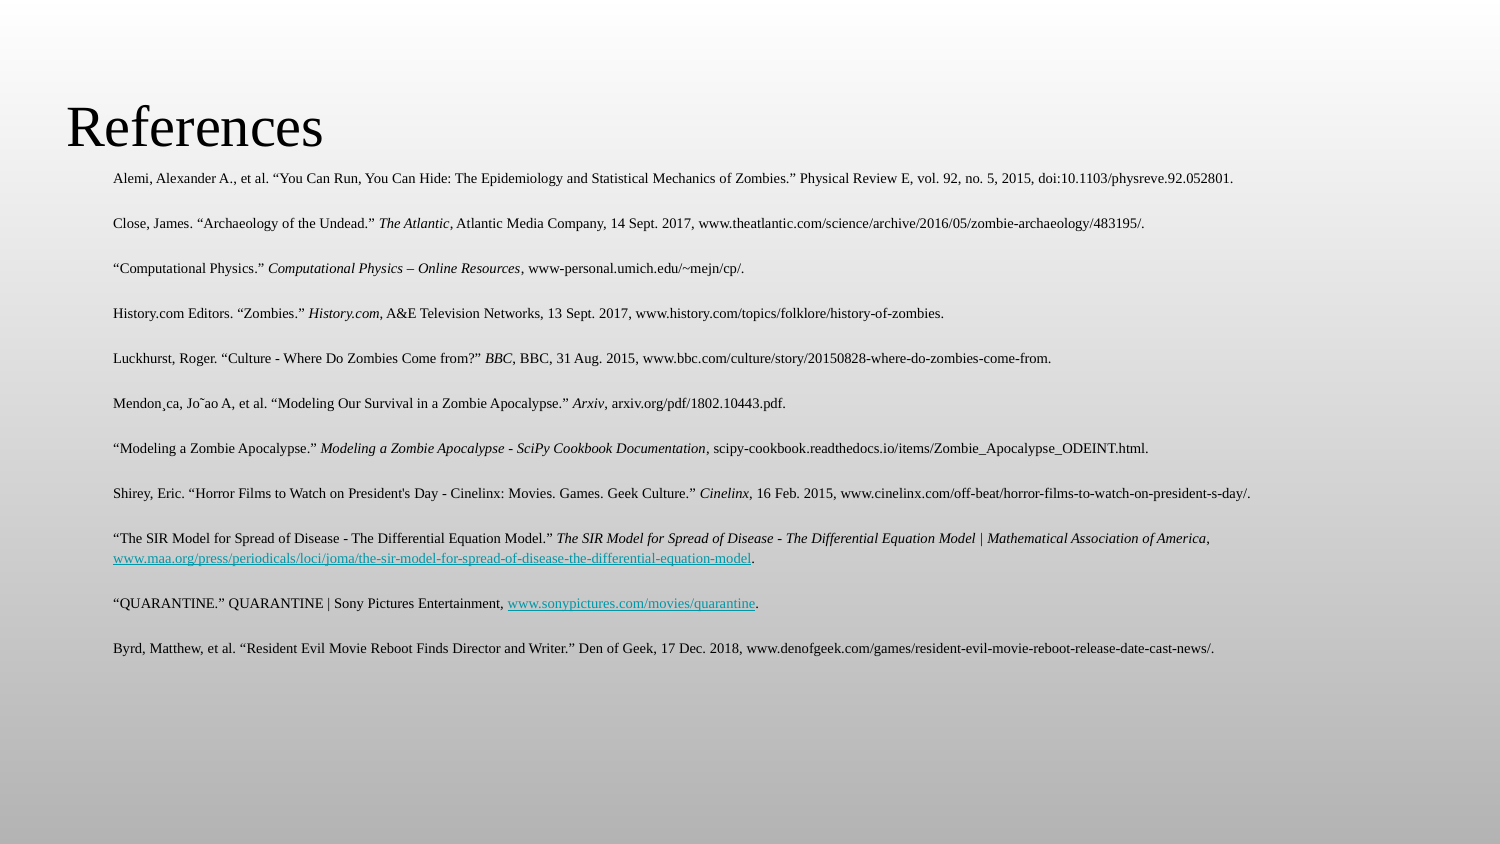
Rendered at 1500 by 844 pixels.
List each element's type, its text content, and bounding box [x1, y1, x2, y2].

title References [51, 72, 1449, 167]
list Alemi, Alexander A., et al. “You Can Run, You Can Hide: The Epidemiology and Statistical Mechanics of Zombies.” Physical Review E, vol. 92, no. 5, 2015, doi:10.1103/physreve.92.052801. Close, James. “Archaeology of the Undead.” The Atlantic, Atlantic Media Company, 14 Sept. 2017, www.theatlantic.com/science/archive/2016/05/zombie-archaeology/483195/. “Computational Physics.” Computational Physics – Online Resources, www-personal.umich.edu/~mejn/cp/. History.com Editors. “Zombies.” History.com, A&E Television Networks, 13 Sept. 2017, www.history.com/topics/folklore/history-of-zombies. Luckhurst, Roger. “Culture - Where Do Zombies Come from?” BBC, BBC, 31 Aug. 2015, www.bbc.com/culture/story/20150828-where-do-zombies-come-from. Mendon¸ca, Jo˜ao A, et al. “Modeling Our Survival in a Zombie Apocalypse.” Arxiv, arxiv.org/pdf/1802.10443.pdf. “Modeling a Zombie Apocalypse.” Modeling a Zombie Apocalypse - SciPy Cookbook Documentation, scipy-cookbook.readthedocs.io/items/Zombie_Apocalypse_ODEINT.html. Shirey, Eric. “Horror Films to Watch on President's Day - Cinelinx: Movies. Games. Geek Culture.” Cinelinx, 16 Feb. 2015, www.cinelinx.com/off-beat/horror-films-to-watch-on-president-s-day/. “The SIR Model for Spread of Disease - The Differential Equation Model.” The SIR Model for Spread of Disease - The Differential Equation Model | Mathematical Association of America, www.maa.org/press/periodicals/loci/joma/the-sir-model-for-spread-of-disease-the-differential-equation-model. “QUARANTINE.” QUARANTINE | Sony Pictures Entertainment, www.sonypictures.com/movies/quarantine. Byrd, Matthew, et al. “Resident Evil Movie Reboot Finds Director and Writer.” Den of Geek, 17 Dec. 2018, www.denofgeek.com/games/resident-evil-movie-reboot-release-date-cast-news/. [39, 150, 1438, 712]
